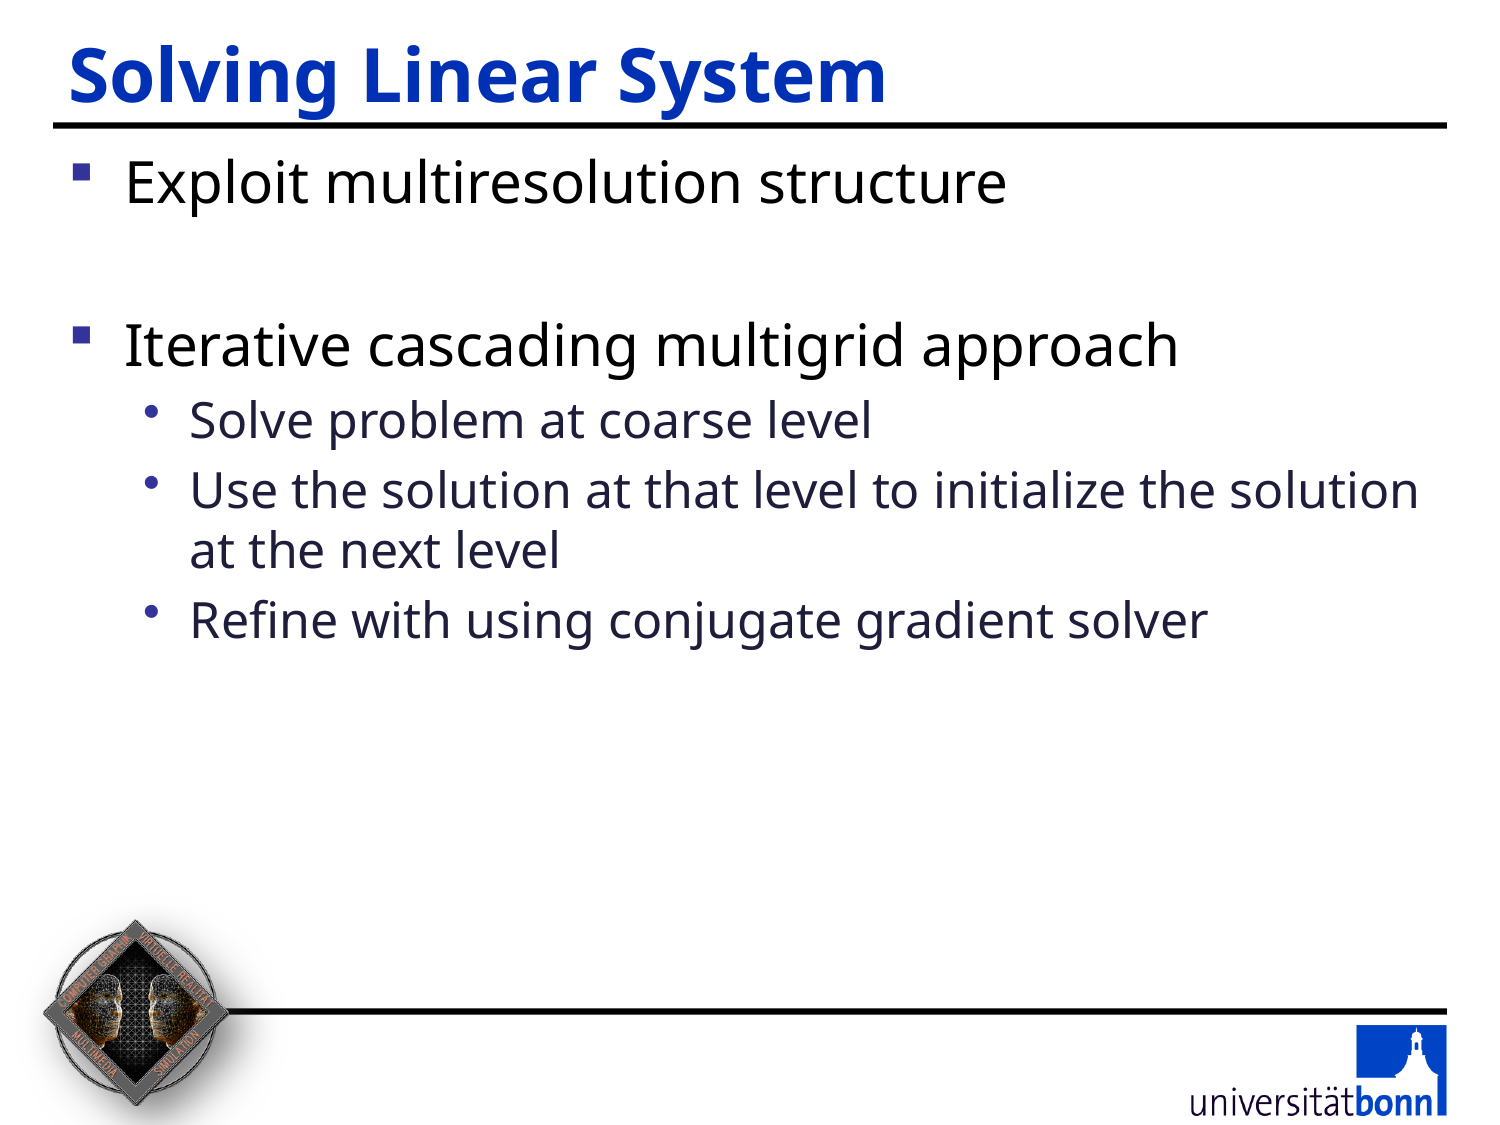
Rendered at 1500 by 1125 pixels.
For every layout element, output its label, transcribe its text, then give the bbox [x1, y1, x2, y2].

picture [1189, 1023, 1448, 1117]
list Exploit multiresolution structure Iterative cascading multigrid approach Solve problem at coarse level Use the solution at that level to initialize the solution at the next level Refine with using conjugate gradient solver [52, 136, 1448, 1012]
title Solving Linear System [52, 18, 1448, 126]
picture [41, 917, 229, 1106]
